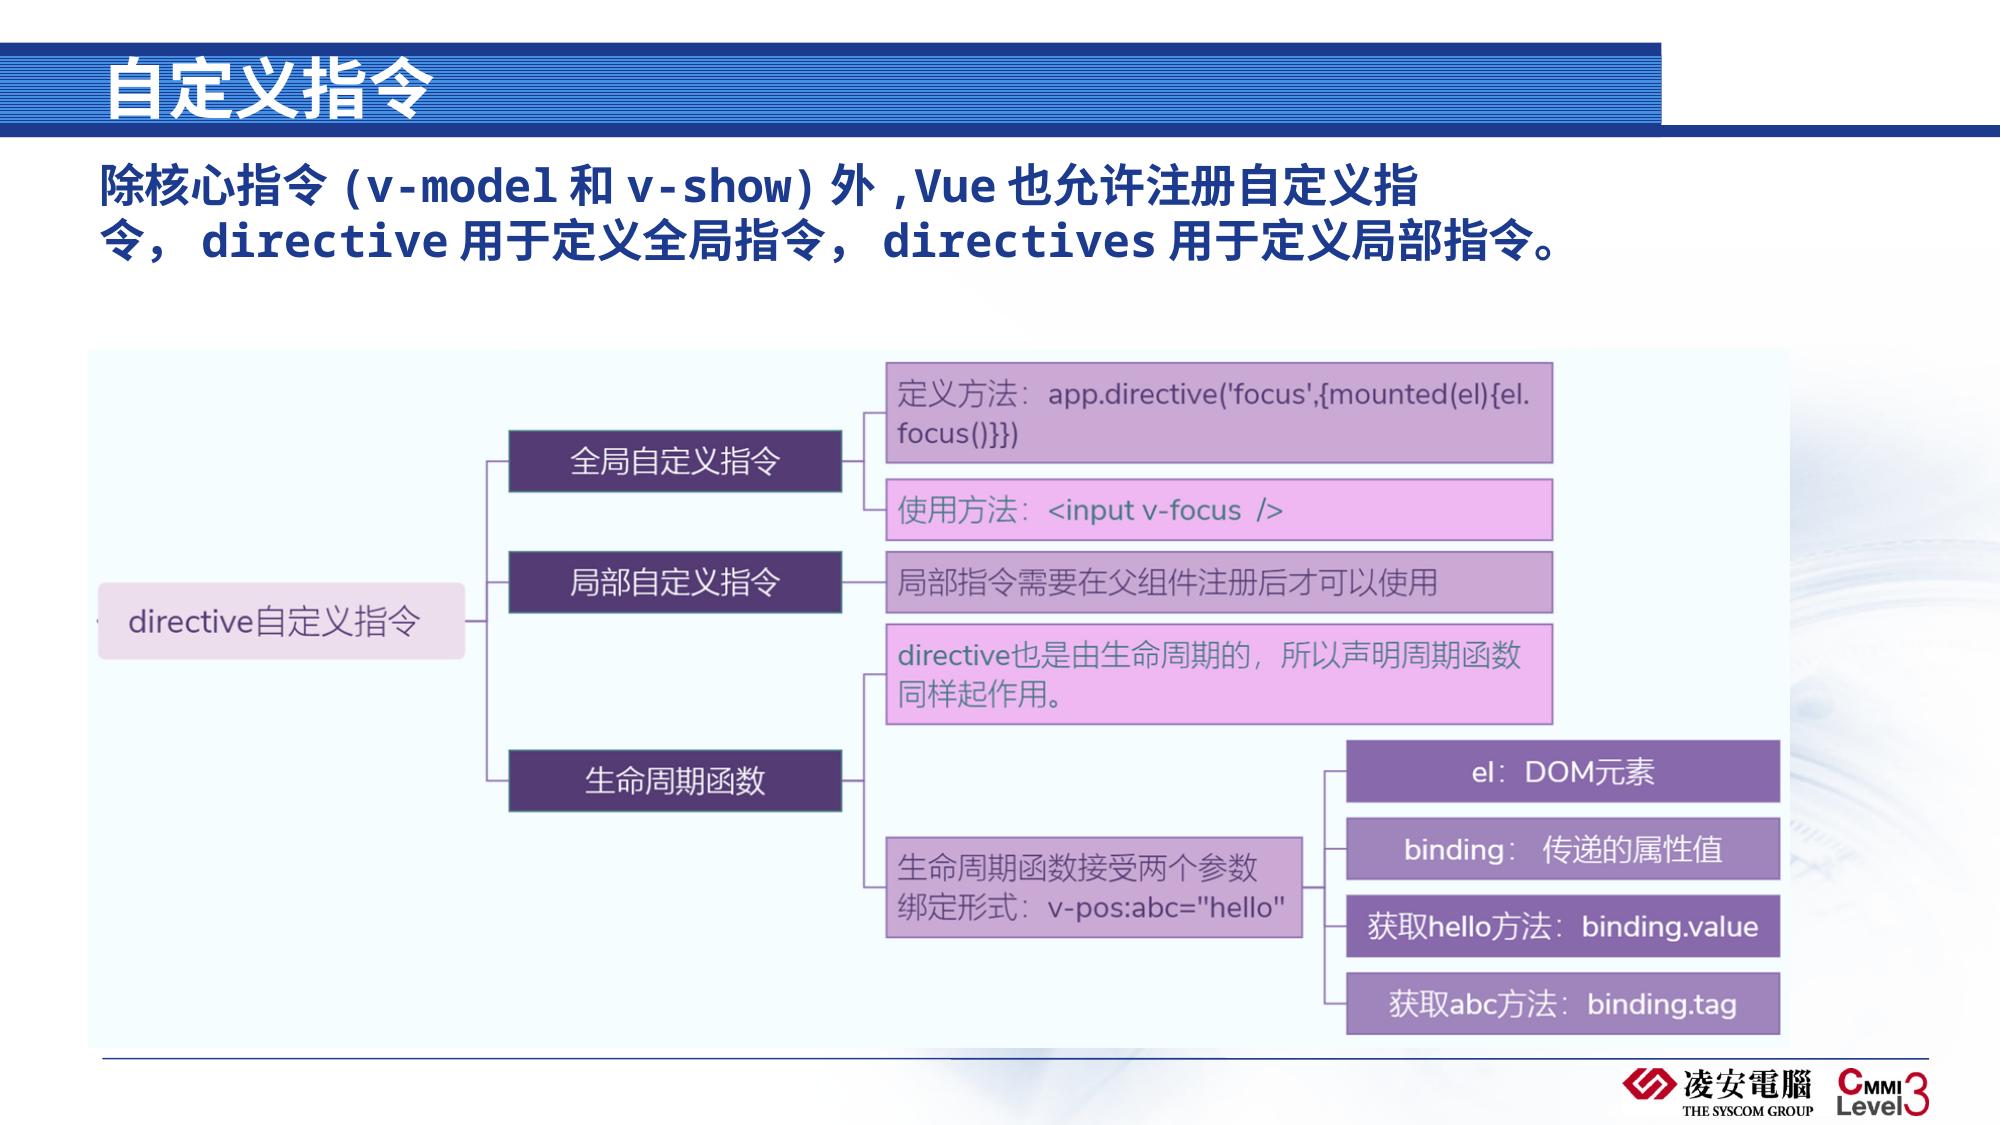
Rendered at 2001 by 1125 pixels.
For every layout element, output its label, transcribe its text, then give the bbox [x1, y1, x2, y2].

title 自定义指令 [86, 37, 1505, 138]
text_box 除核心指令(v-model和v-show)外,Vue也允许注册自定义指令，directive用于定义全局指令，directives用于定义局部指令。 [84, 148, 1650, 274]
picture [87, 236, 2000, 1125]
